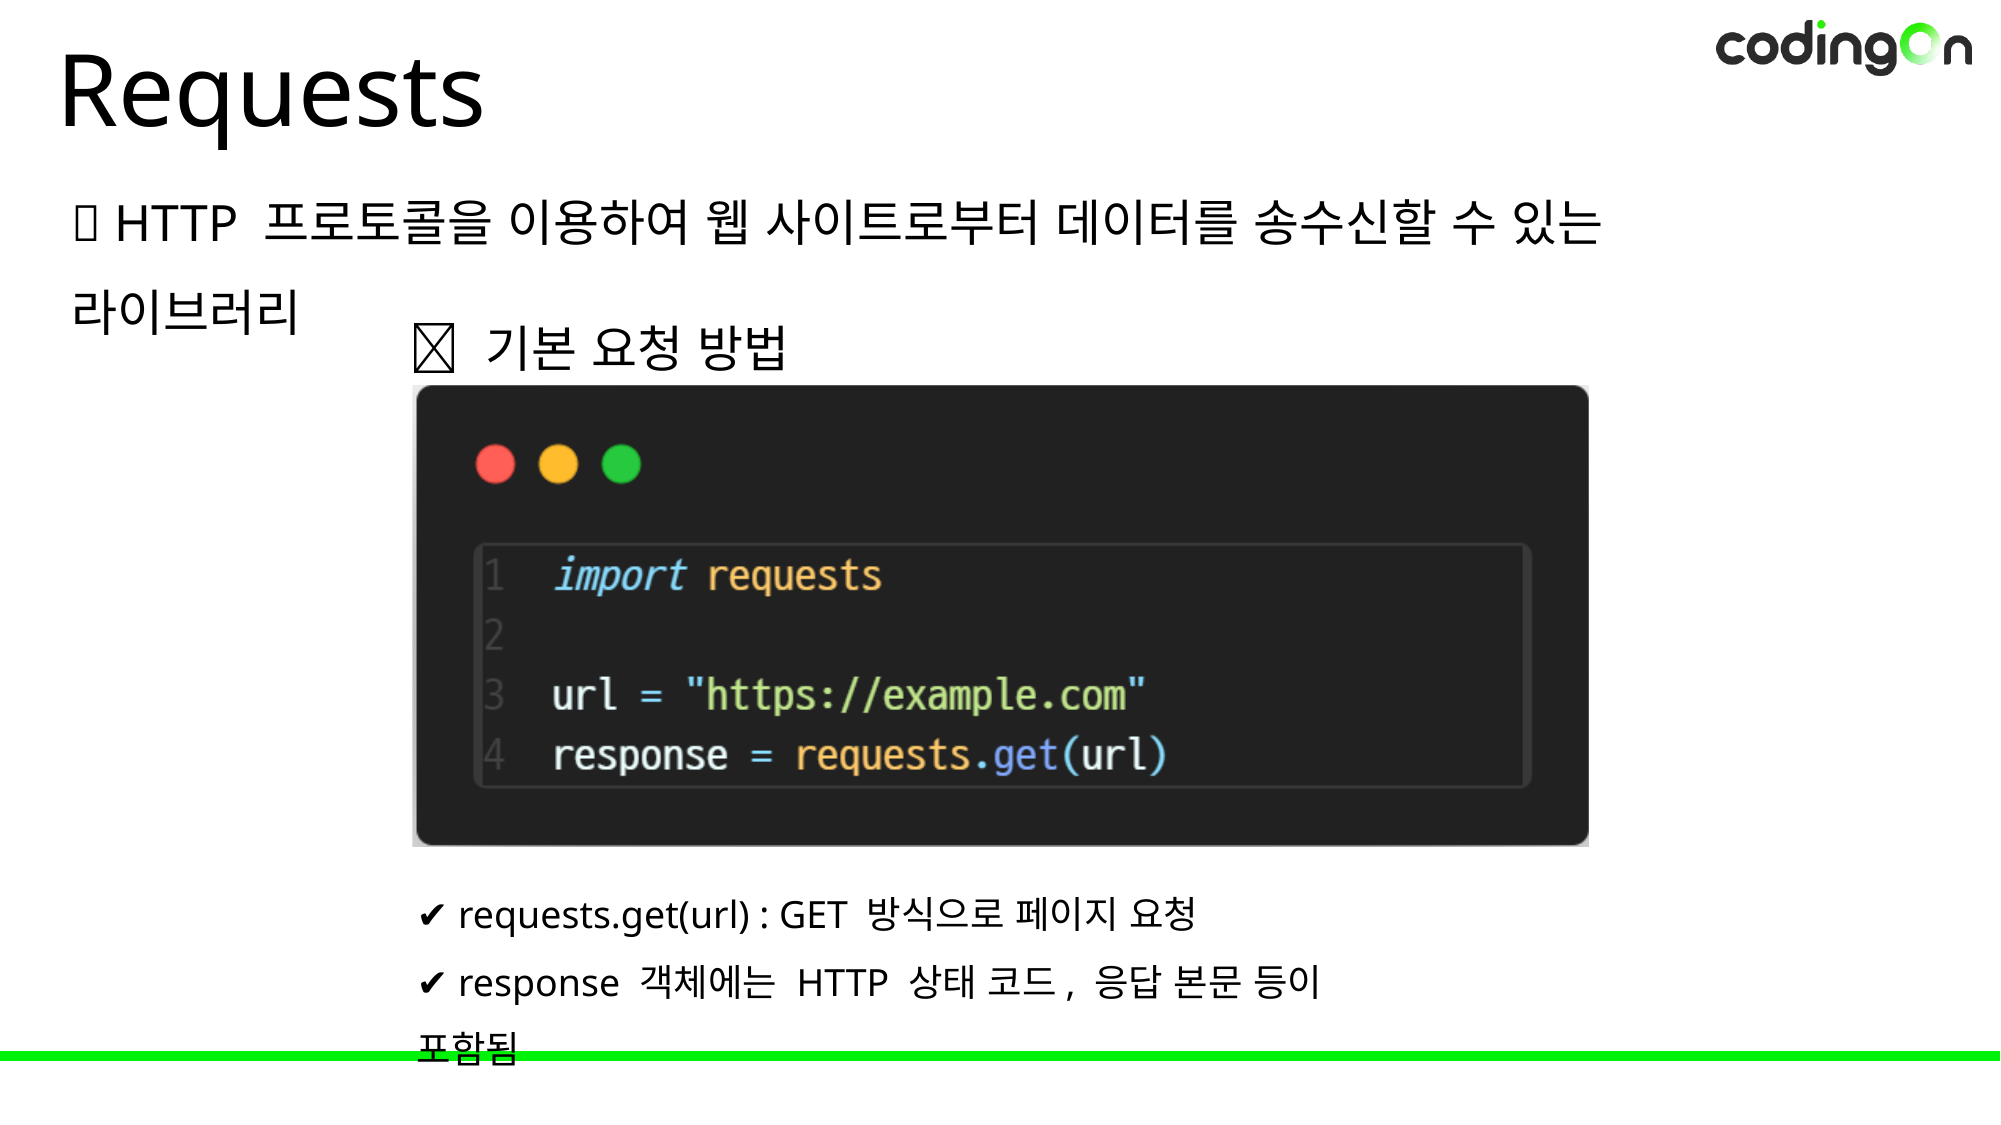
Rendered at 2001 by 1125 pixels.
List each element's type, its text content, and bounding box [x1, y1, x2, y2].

text_box 💡 HTTP 프로토콜을 이용하여 웹 사이트로부터 데이터를 송수신할 수 있는 라이브러리 [57, 153, 1860, 259]
text_box ✔️ requests.get(url) : GET 방식으로 페이지 요청 ✔️ response 객체에는 HTTP 상태 코드, 응답 본문 등이 포함됨 [402, 861, 1406, 1079]
picture [412, 385, 1589, 847]
text_box ✅ 기본 요청 방법 [394, 279, 1398, 385]
title Requests [41, 0, 1767, 188]
picture [1767, 20, 1972, 76]
